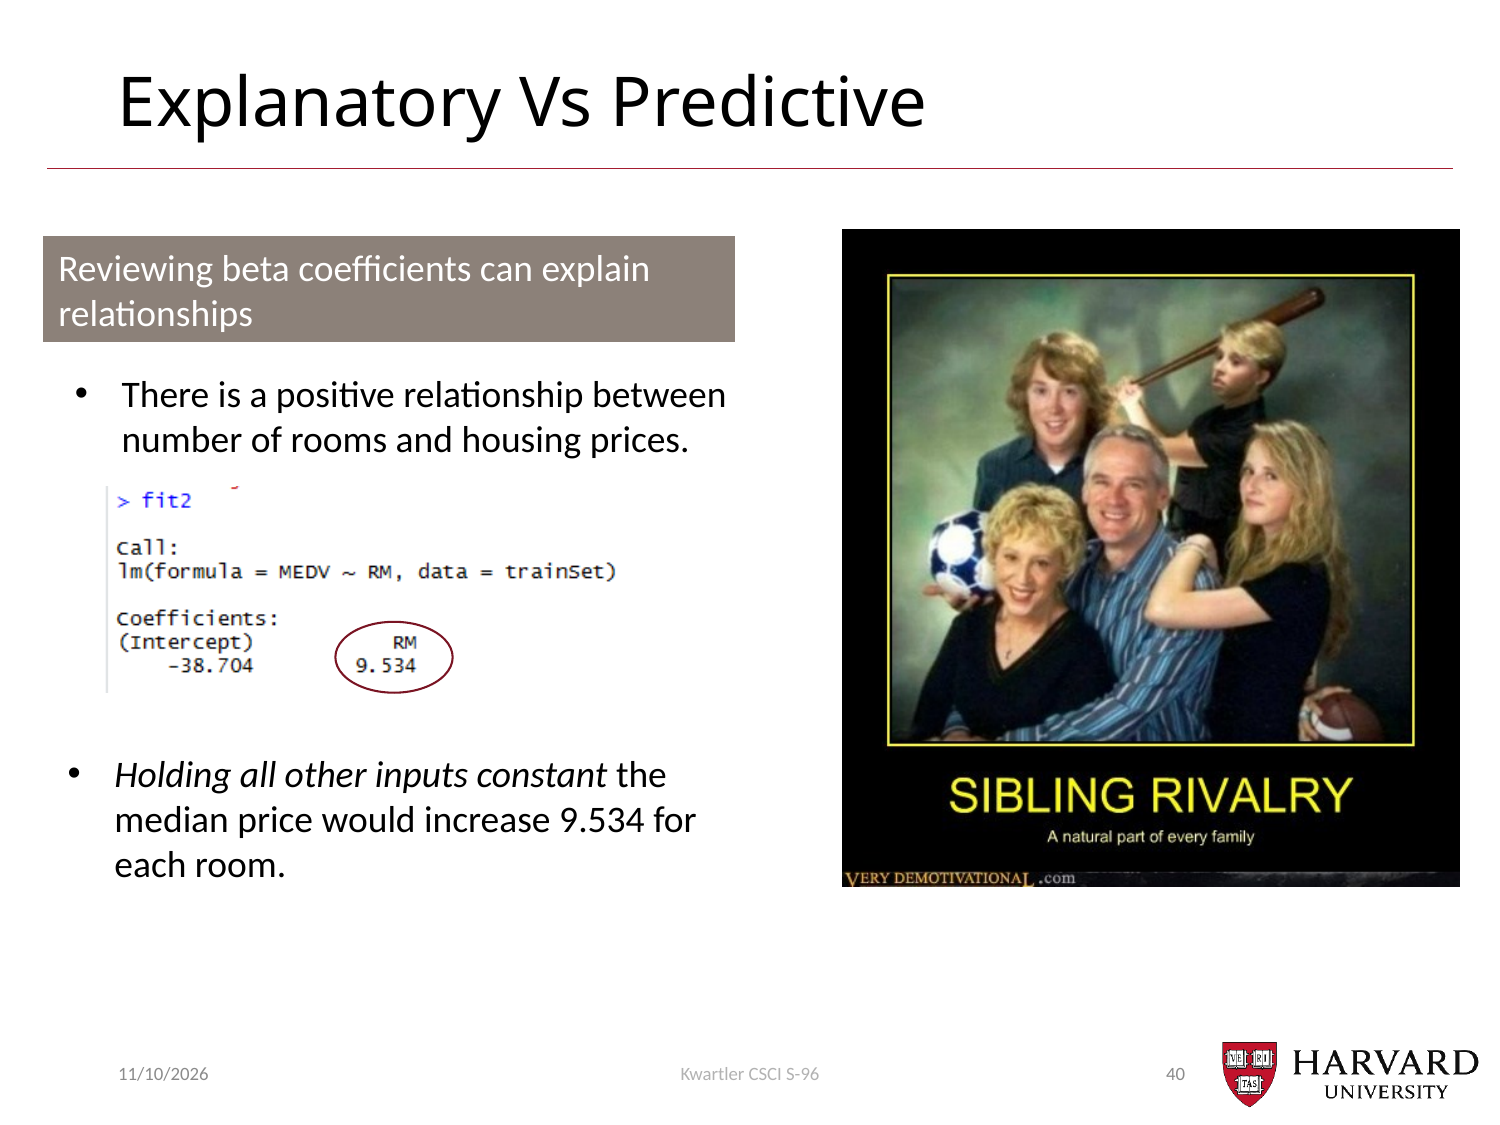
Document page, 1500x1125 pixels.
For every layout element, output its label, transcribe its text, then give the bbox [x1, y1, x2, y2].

title Explanatory Vs Predictive [103, 59, 1397, 157]
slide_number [103, 1042, 441, 1103]
text_box Holding all other inputs constant the median price would increase 9.534 for each room. [52, 742, 792, 893]
text_box Reviewing beta coefficients can explain relationships [43, 236, 735, 342]
picture [842, 229, 1460, 887]
slide_number 40 [1059, 1042, 1200, 1103]
footer Kwartler CSCI S-96 [496, 1042, 1004, 1103]
picture [1200, 1024, 1500, 1125]
picture [105, 486, 648, 693]
text_box There is a positive relationship between number of rooms and housing prices. [60, 362, 800, 468]
